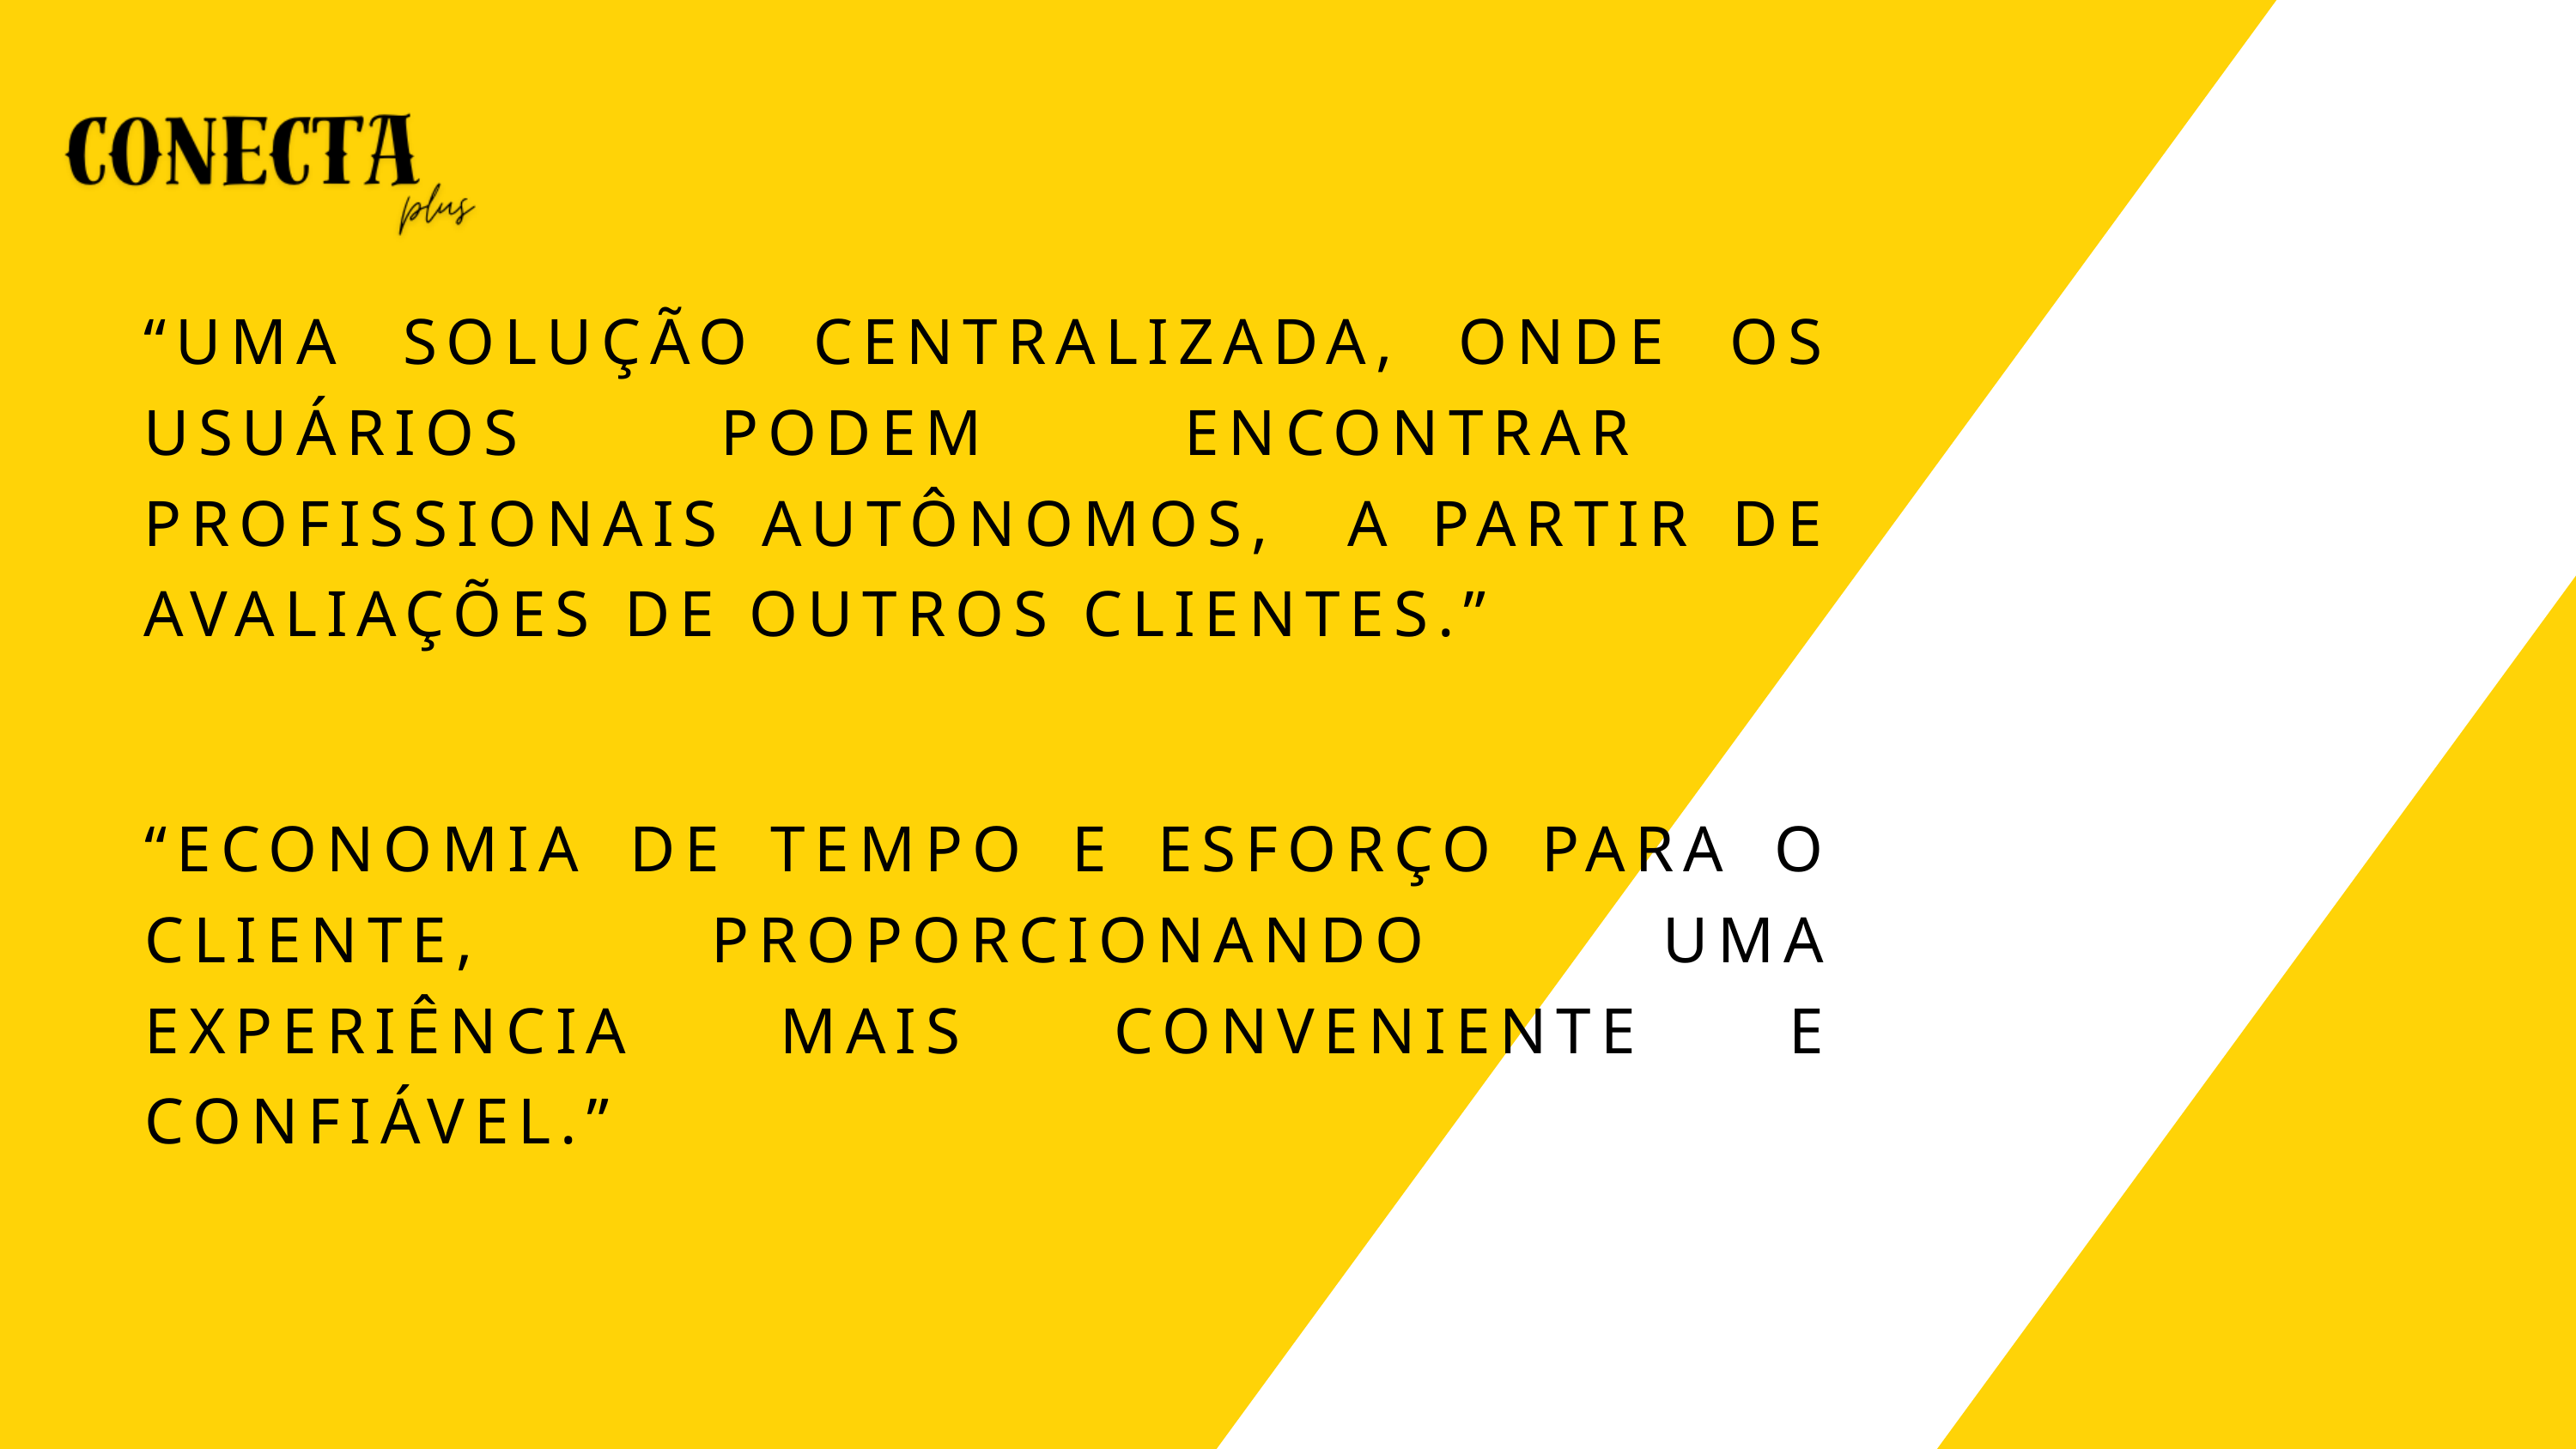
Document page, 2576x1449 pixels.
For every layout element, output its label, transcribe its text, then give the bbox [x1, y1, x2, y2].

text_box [1725, 0, 2308, 1449]
text_box “ECONOMIA DE TEMPO E ESFORÇO PARA O CLIENTE, PROPORCIONANDO UMA EXPERIÊNCIA MAIS CONVENIENTE E CONFIÁVEL.” [144, 793, 1719, 1247]
text_box “UMA SOLUÇÃO CENTRALIZADA, ONDE OS USUÁRIOS PODEM ENCONTRAR PROFISSIONAIS AUTÔNOMOS, A PARTIR DE AVALIAÇÕES DE OUTROS CLIENTES.” [143, 286, 1719, 650]
text_box [0, 0, 589, 475]
